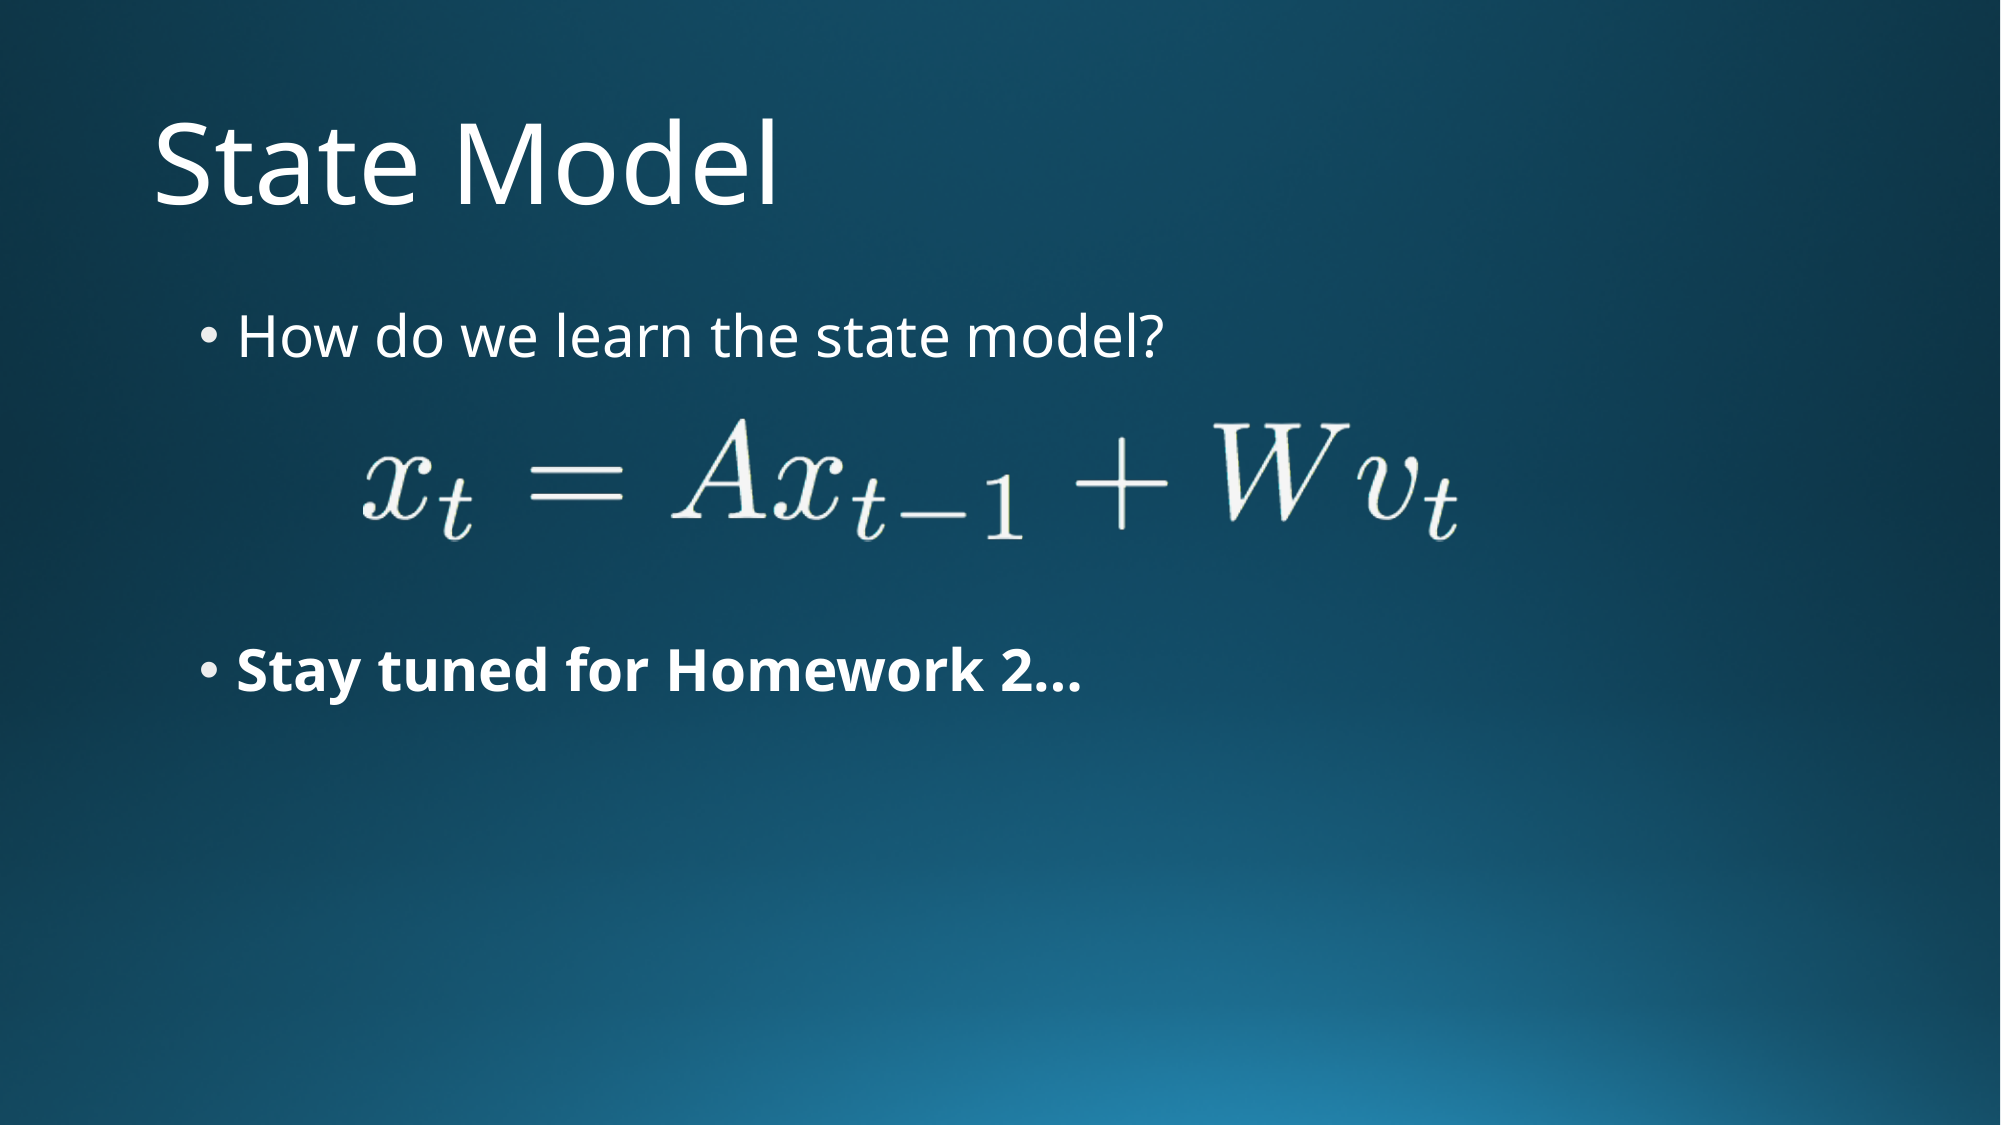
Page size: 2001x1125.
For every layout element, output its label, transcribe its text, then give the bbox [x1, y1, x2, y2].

picture [0, 0, 2001, 1125]
list How do we learn the state model? Stay tuned for Homework 2… [183, 299, 1278, 1098]
title State Model [137, 59, 1863, 278]
